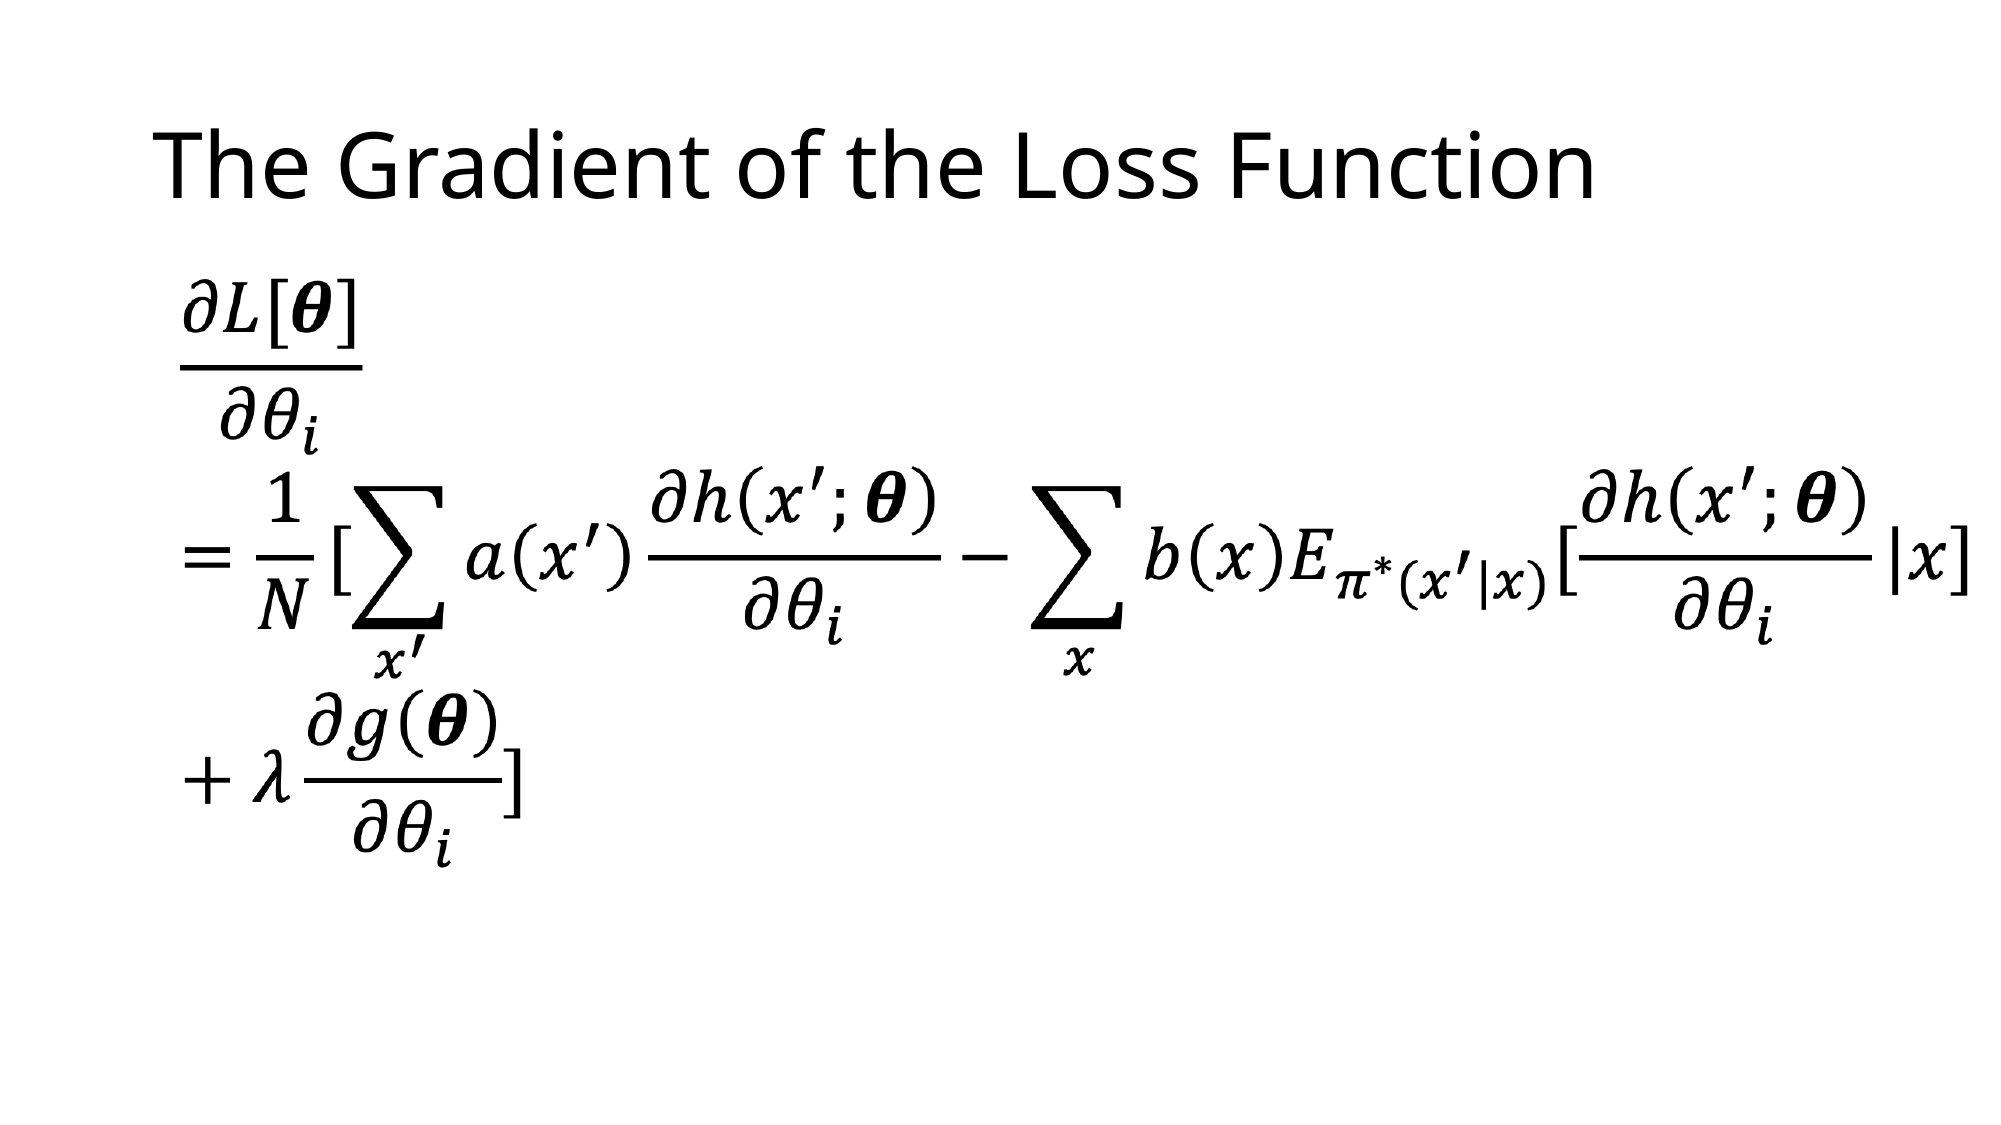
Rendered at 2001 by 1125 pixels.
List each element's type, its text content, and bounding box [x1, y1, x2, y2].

title The Gradient of the Loss Function [137, 59, 1863, 278]
picture [174, 268, 1977, 877]
